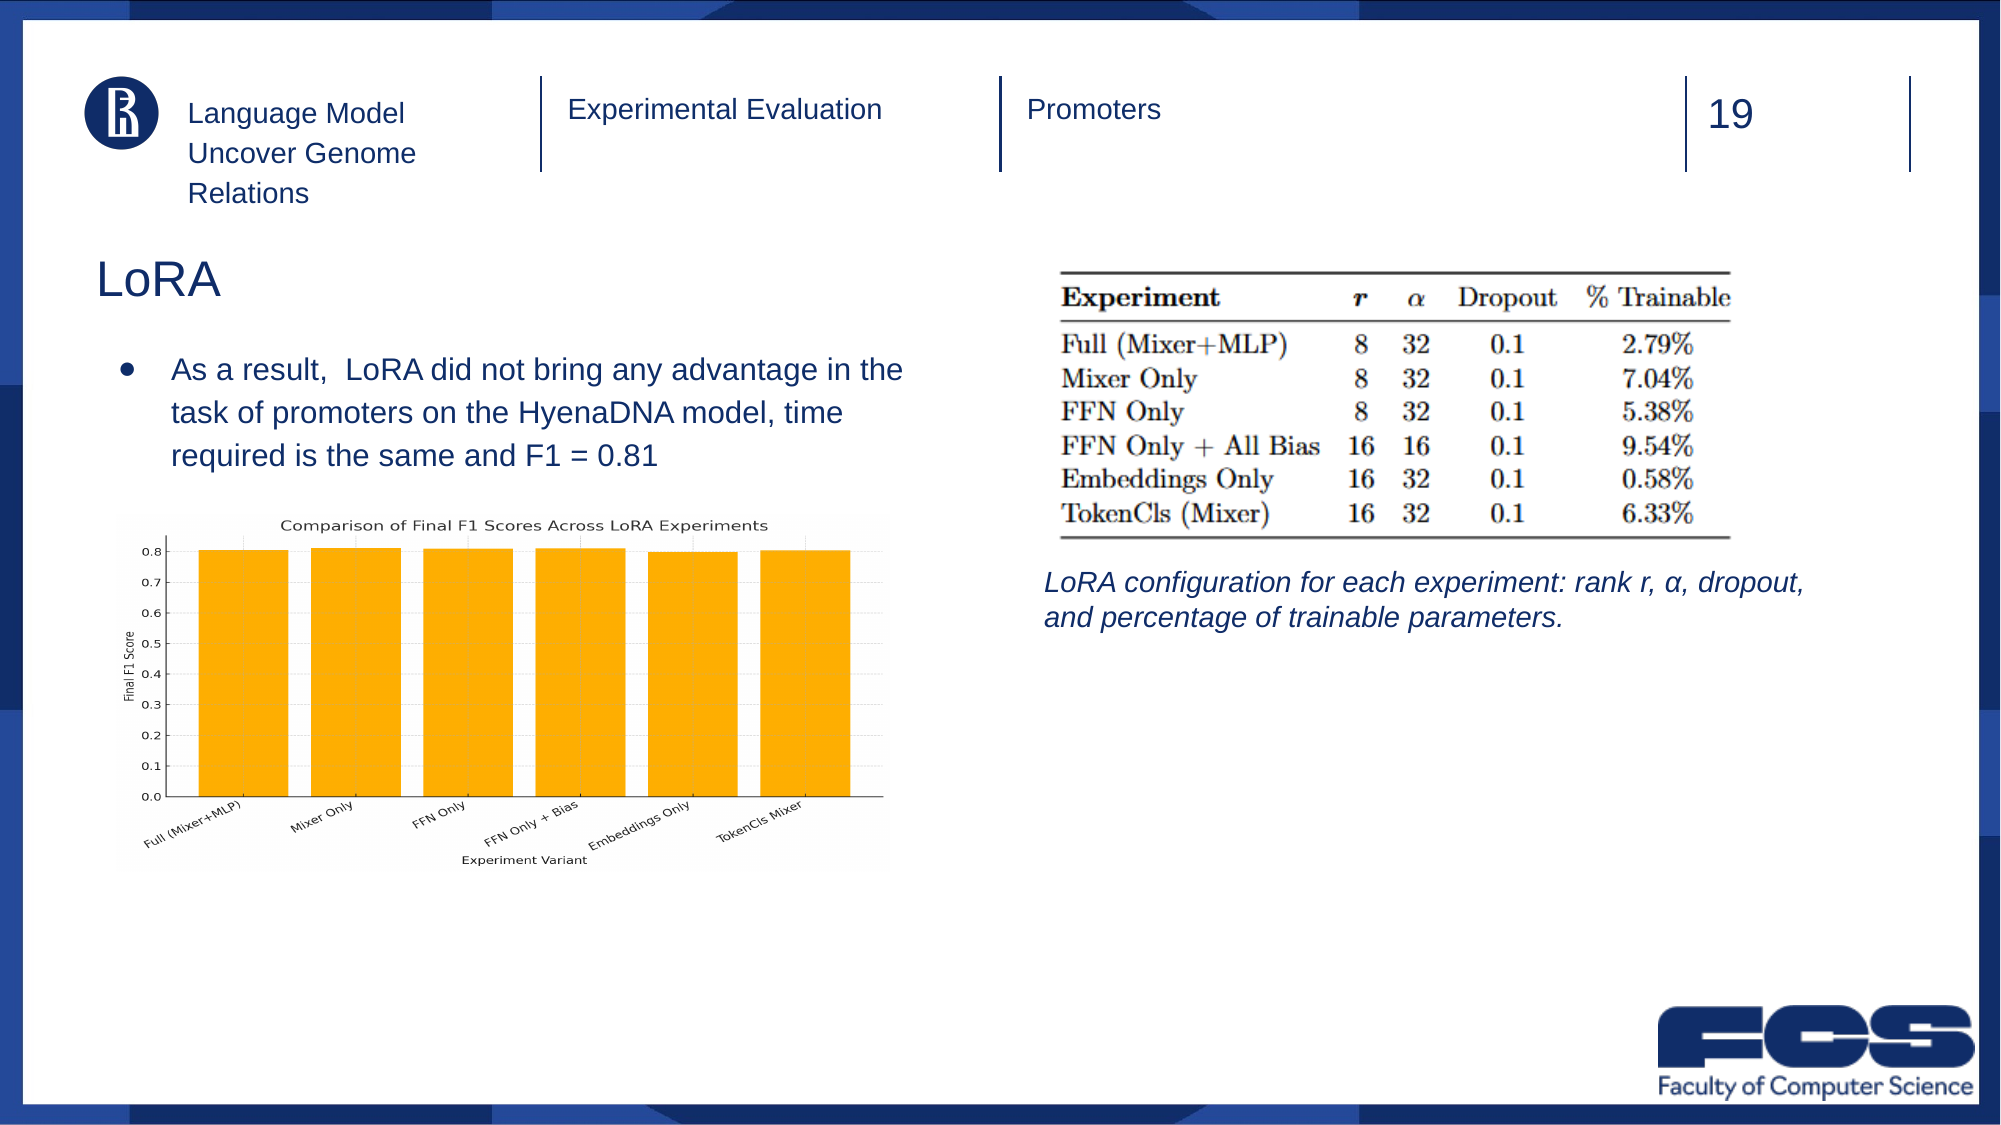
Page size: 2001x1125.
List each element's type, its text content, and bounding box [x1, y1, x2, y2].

list As a result, LoRA did not bring any advantage in the task of promoters on the HyenaDNA model, time required is the same and F1 = 0.81 [96, 281, 957, 1020]
title LoRA [96, 237, 1089, 365]
picture [0, 0, 2001, 1125]
list Language Model Uncover Genome Relations [187, 88, 500, 157]
list Promoters [1026, 90, 1466, 157]
text_box LoRA configuration for each experiment: rank r, α, dropout, and percentage of trainable parameters. [1029, 548, 1845, 718]
list Experimental Evaluation [567, 90, 907, 157]
